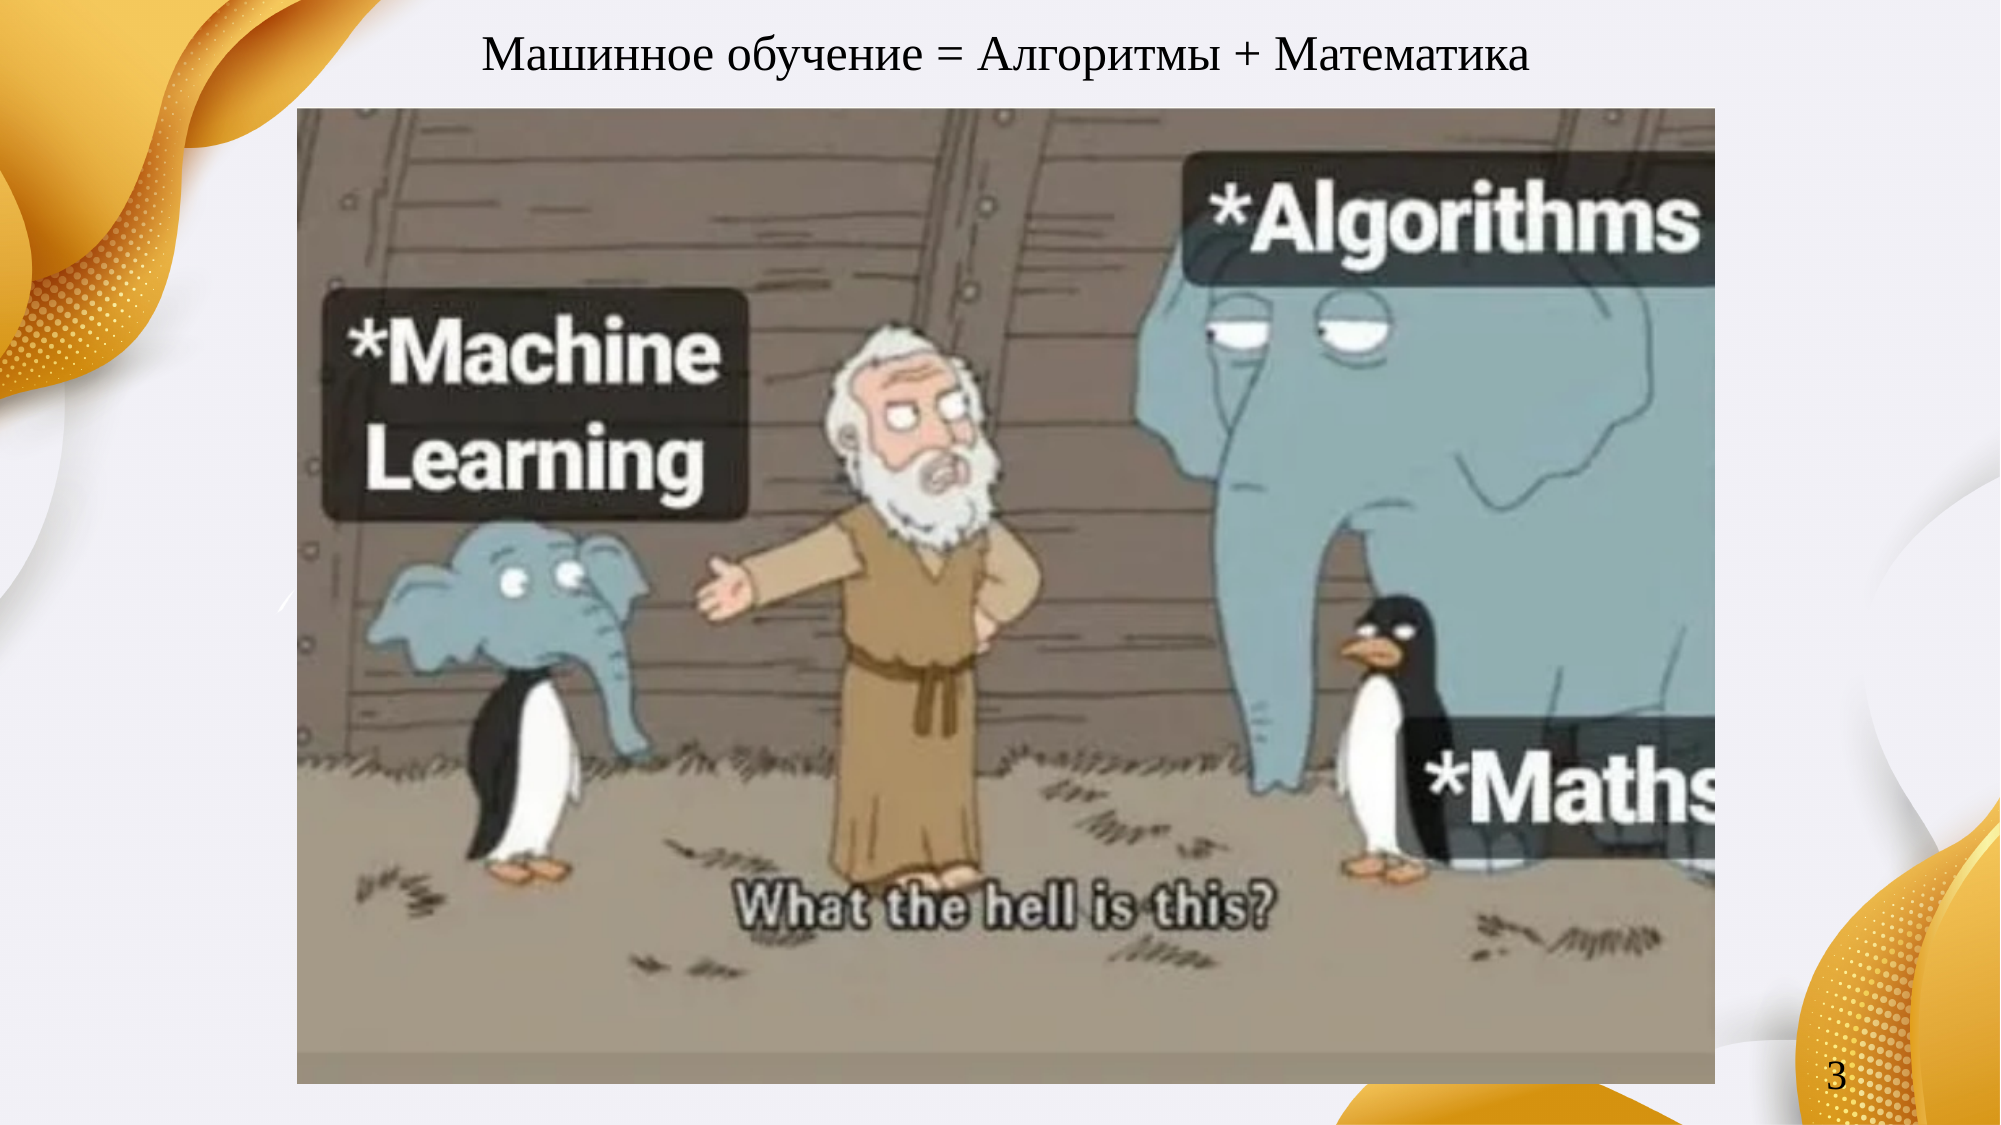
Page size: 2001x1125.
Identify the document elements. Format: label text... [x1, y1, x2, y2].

slide_number 3 [1412, 1042, 1863, 1103]
picture [0, 0, 2000, 1125]
title Машинное обучение = Алгоритмы + Математика [143, 0, 1869, 108]
